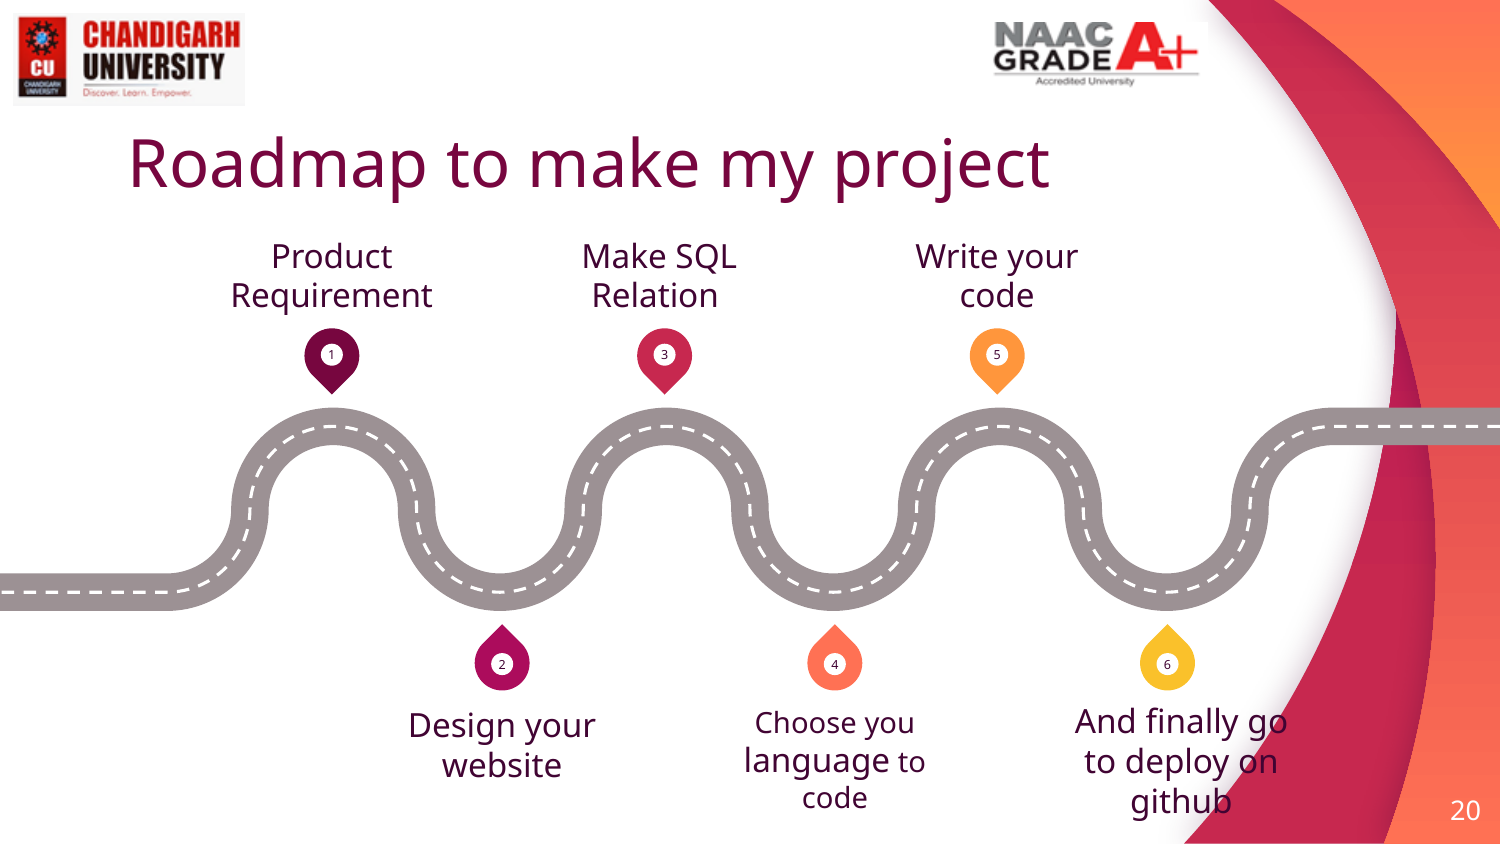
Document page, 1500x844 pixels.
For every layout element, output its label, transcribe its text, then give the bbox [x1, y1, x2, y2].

title Roadmap to make my project [127, 137, 1270, 203]
picture [13, 12, 245, 106]
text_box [958, 316, 1037, 395]
picture [980, 22, 1208, 97]
text_box [0, 426, 1500, 593]
text_box Design your website [396, 704, 608, 792]
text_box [1128, 623, 1207, 703]
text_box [795, 623, 874, 703]
text_box Write your code [891, 227, 1103, 315]
text_box And finally go to deploy on github [1061, 699, 1301, 756]
text_box Make SQL Relation [553, 227, 765, 315]
text_box Choose you language to code [729, 704, 941, 792]
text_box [625, 316, 704, 395]
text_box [292, 316, 371, 395]
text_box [463, 623, 542, 703]
text_box Product Requirement [226, 227, 438, 315]
slide_number 20 [1391, 779, 1482, 844]
